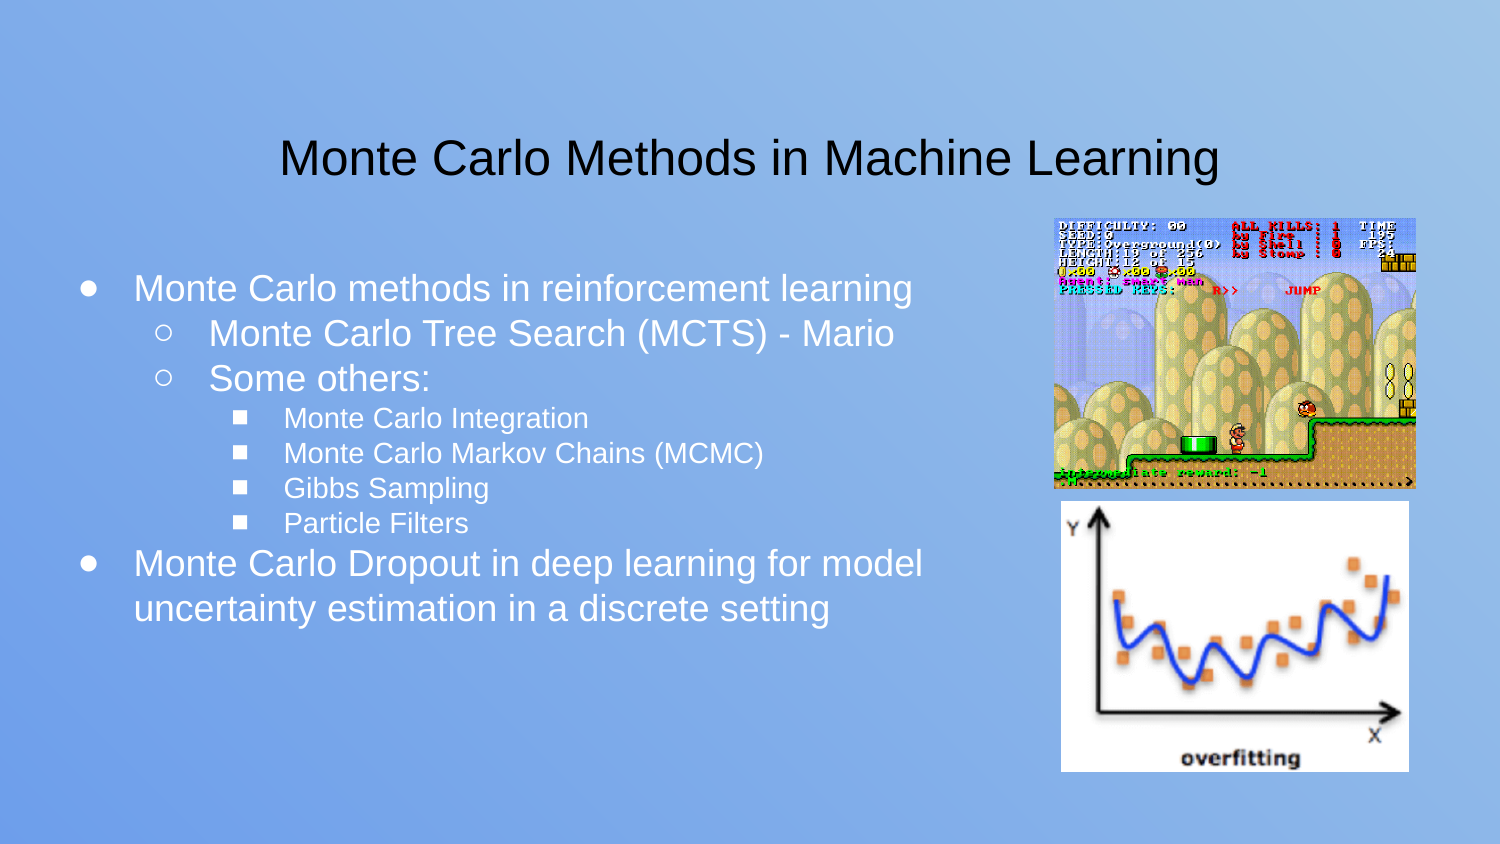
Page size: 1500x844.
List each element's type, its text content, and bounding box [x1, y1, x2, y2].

picture [1054, 218, 1416, 490]
title Monte Carlo Methods in Machine Learning [43, 62, 1457, 250]
subtitle Monte Carlo methods in reinforcement learning Monte Carlo Tree Search (MCTS) - Mario Some others: Monte Carlo Integration Monte Carlo Markov Chains (MCMC) Gibbs Sampling Particle Filters Monte Carlo Dropout in deep learning for model uncertainty estimation in a discrete setting [43, 250, 1063, 729]
picture [1061, 501, 1409, 772]
